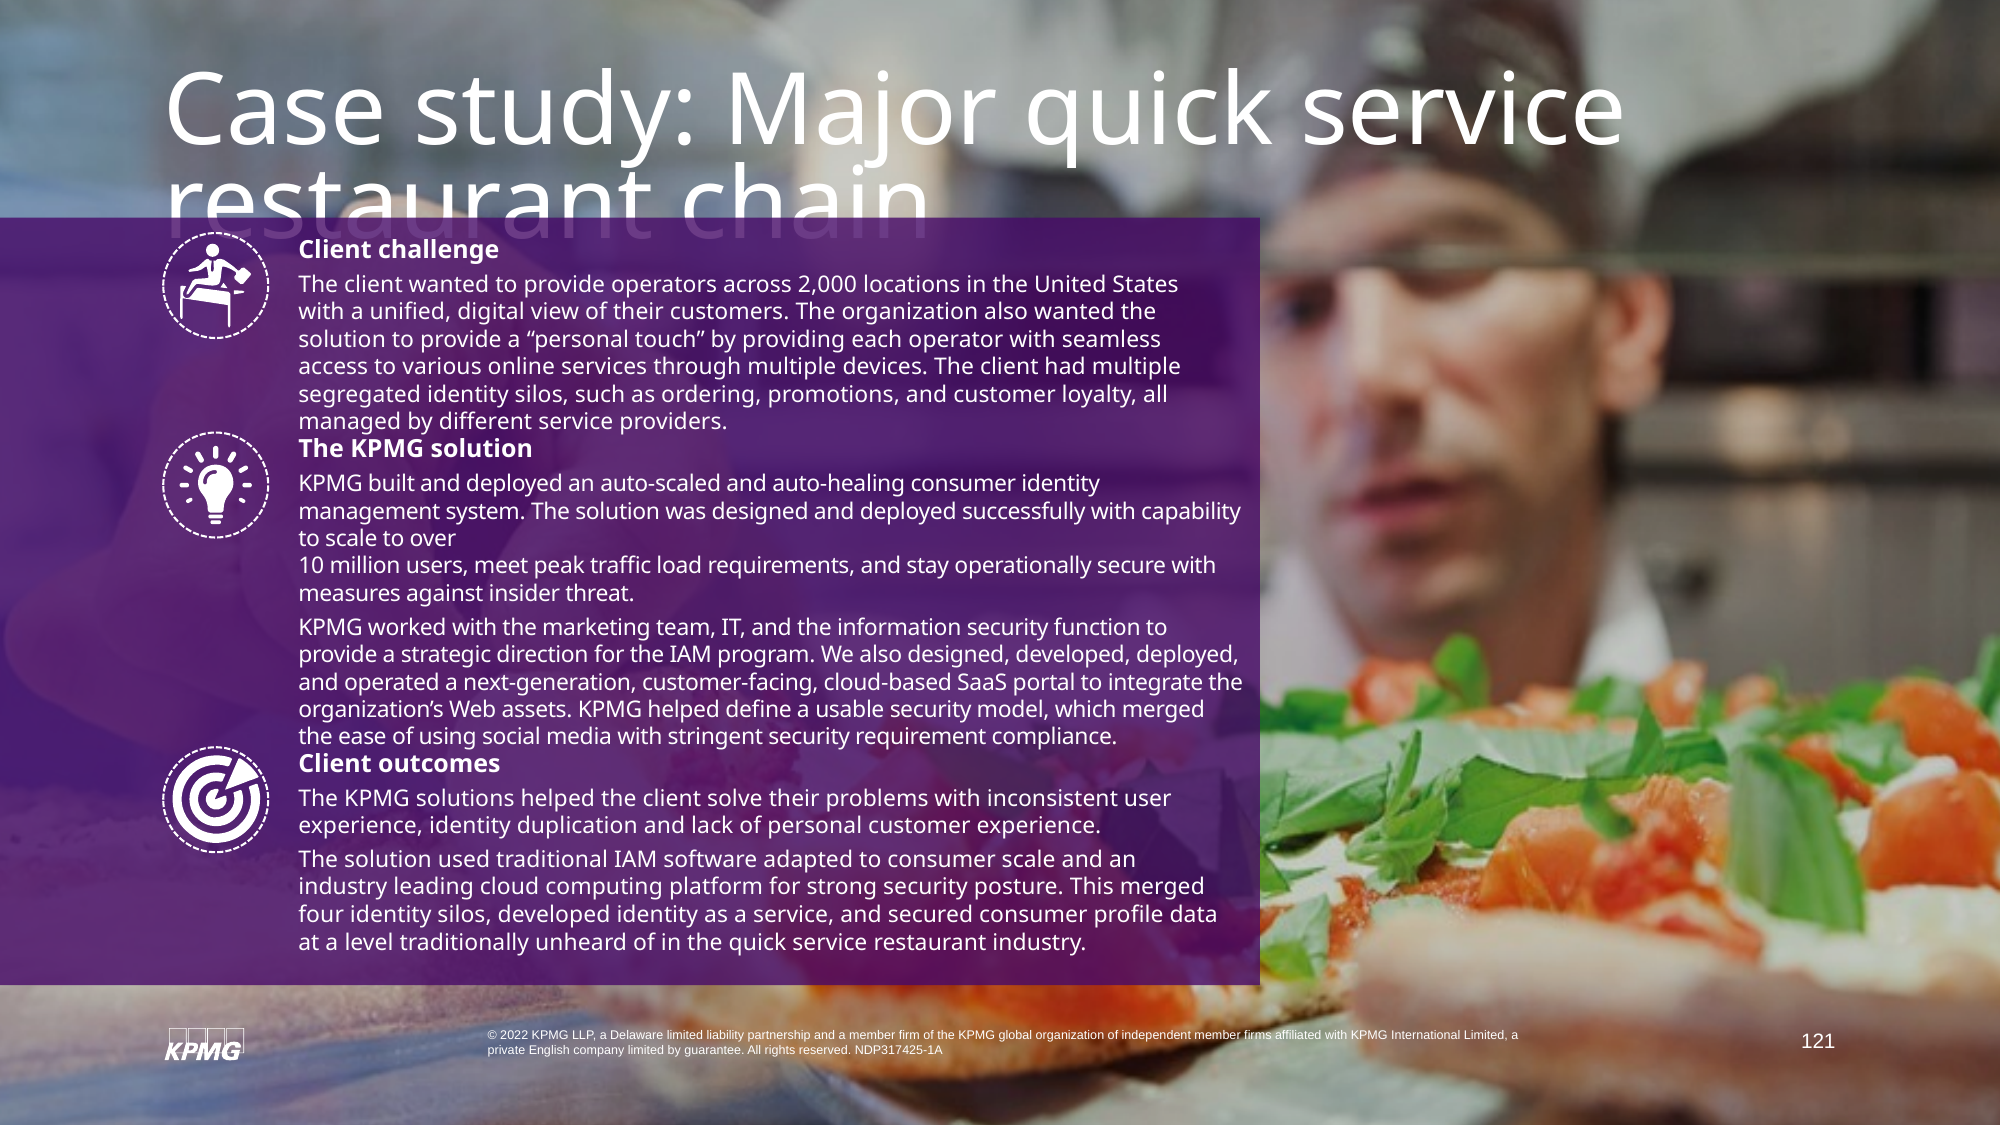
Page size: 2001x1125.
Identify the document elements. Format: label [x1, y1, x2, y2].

text_box [163, 747, 1232, 964]
picture [0, 0, 2000, 1125]
text_box [163, 233, 1232, 412]
text_box [163, 432, 1244, 726]
